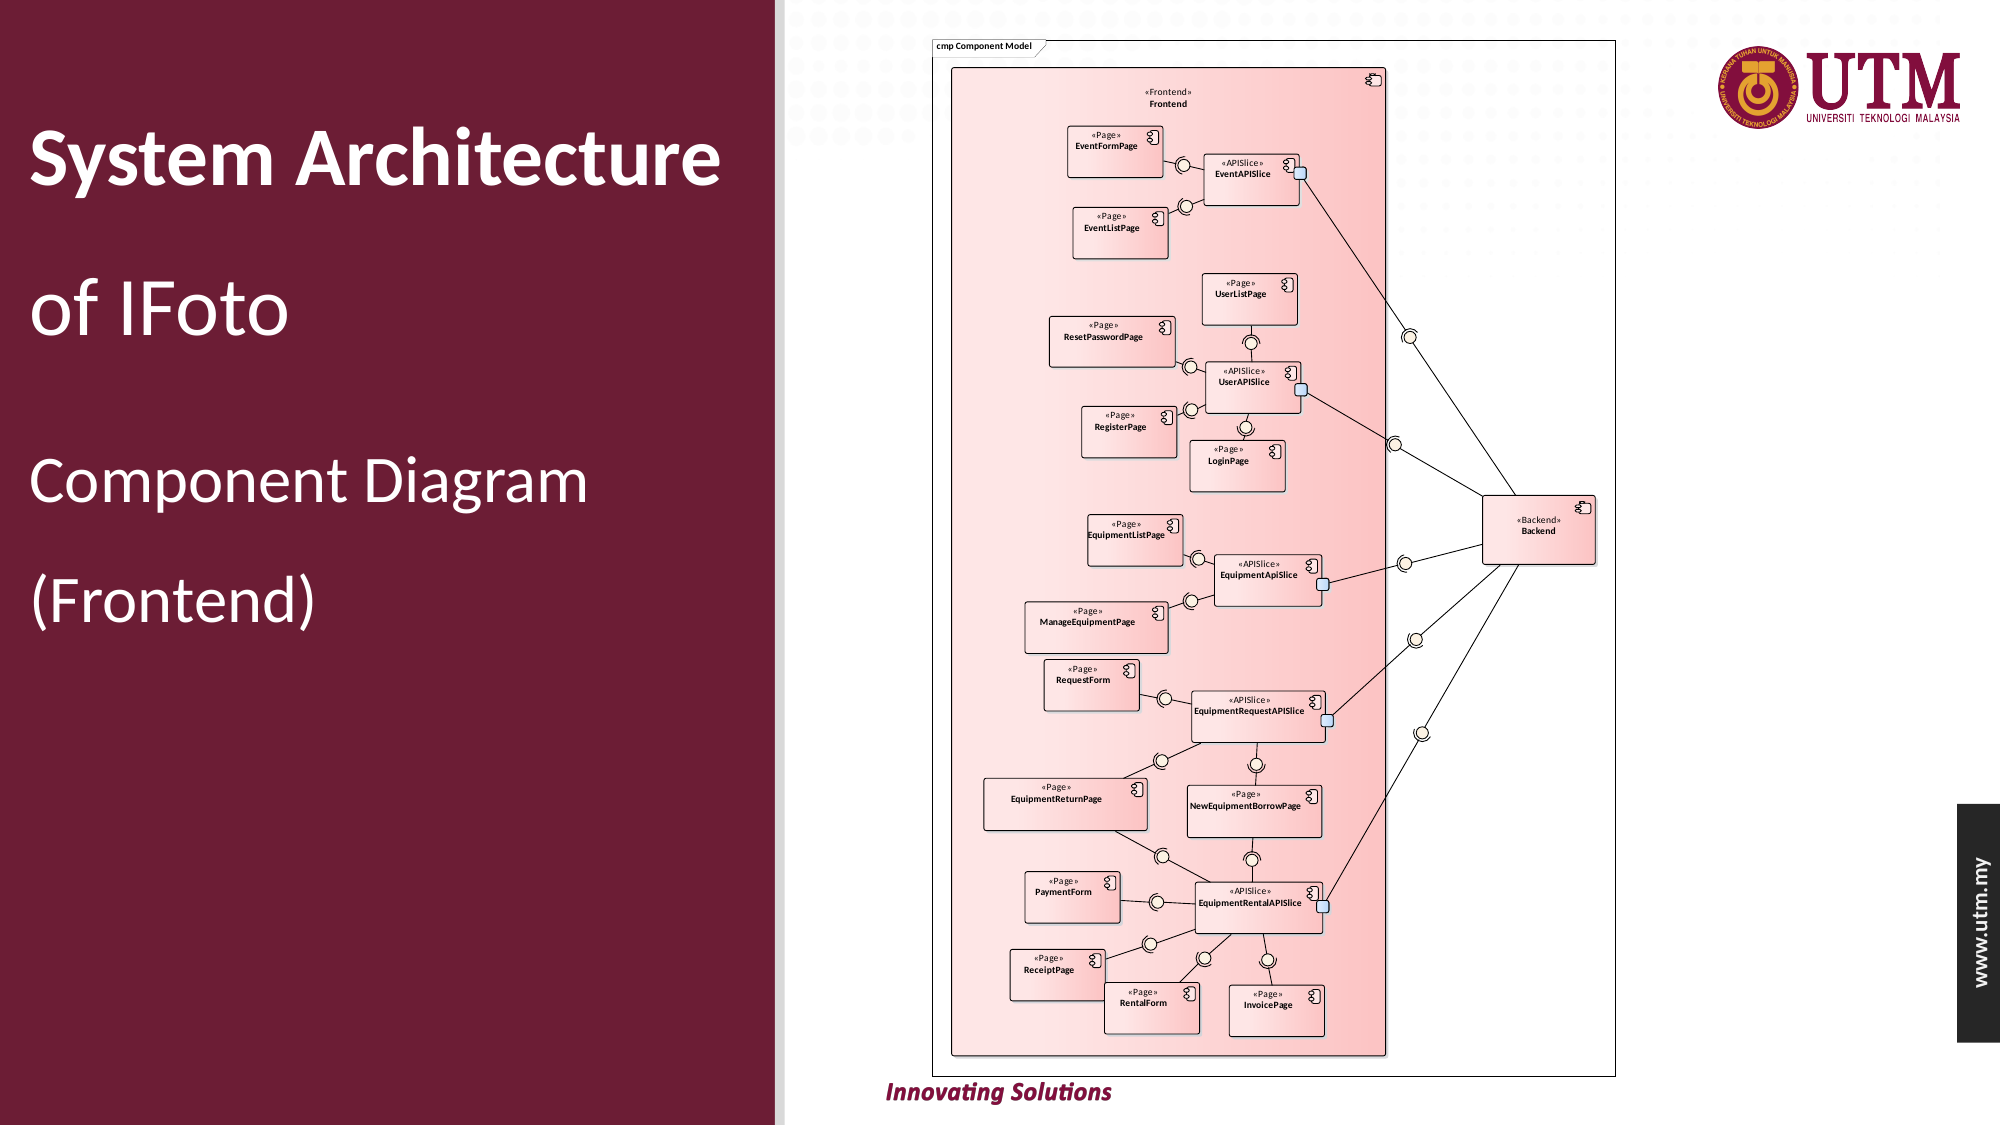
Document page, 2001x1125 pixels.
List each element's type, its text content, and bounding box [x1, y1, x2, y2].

picture [838, 1081, 1159, 1106]
picture [785, 0, 1960, 1079]
title System Architecture of IFoto [14, 45, 757, 350]
text_box Component Diagram (Frontend) [14, 388, 757, 650]
